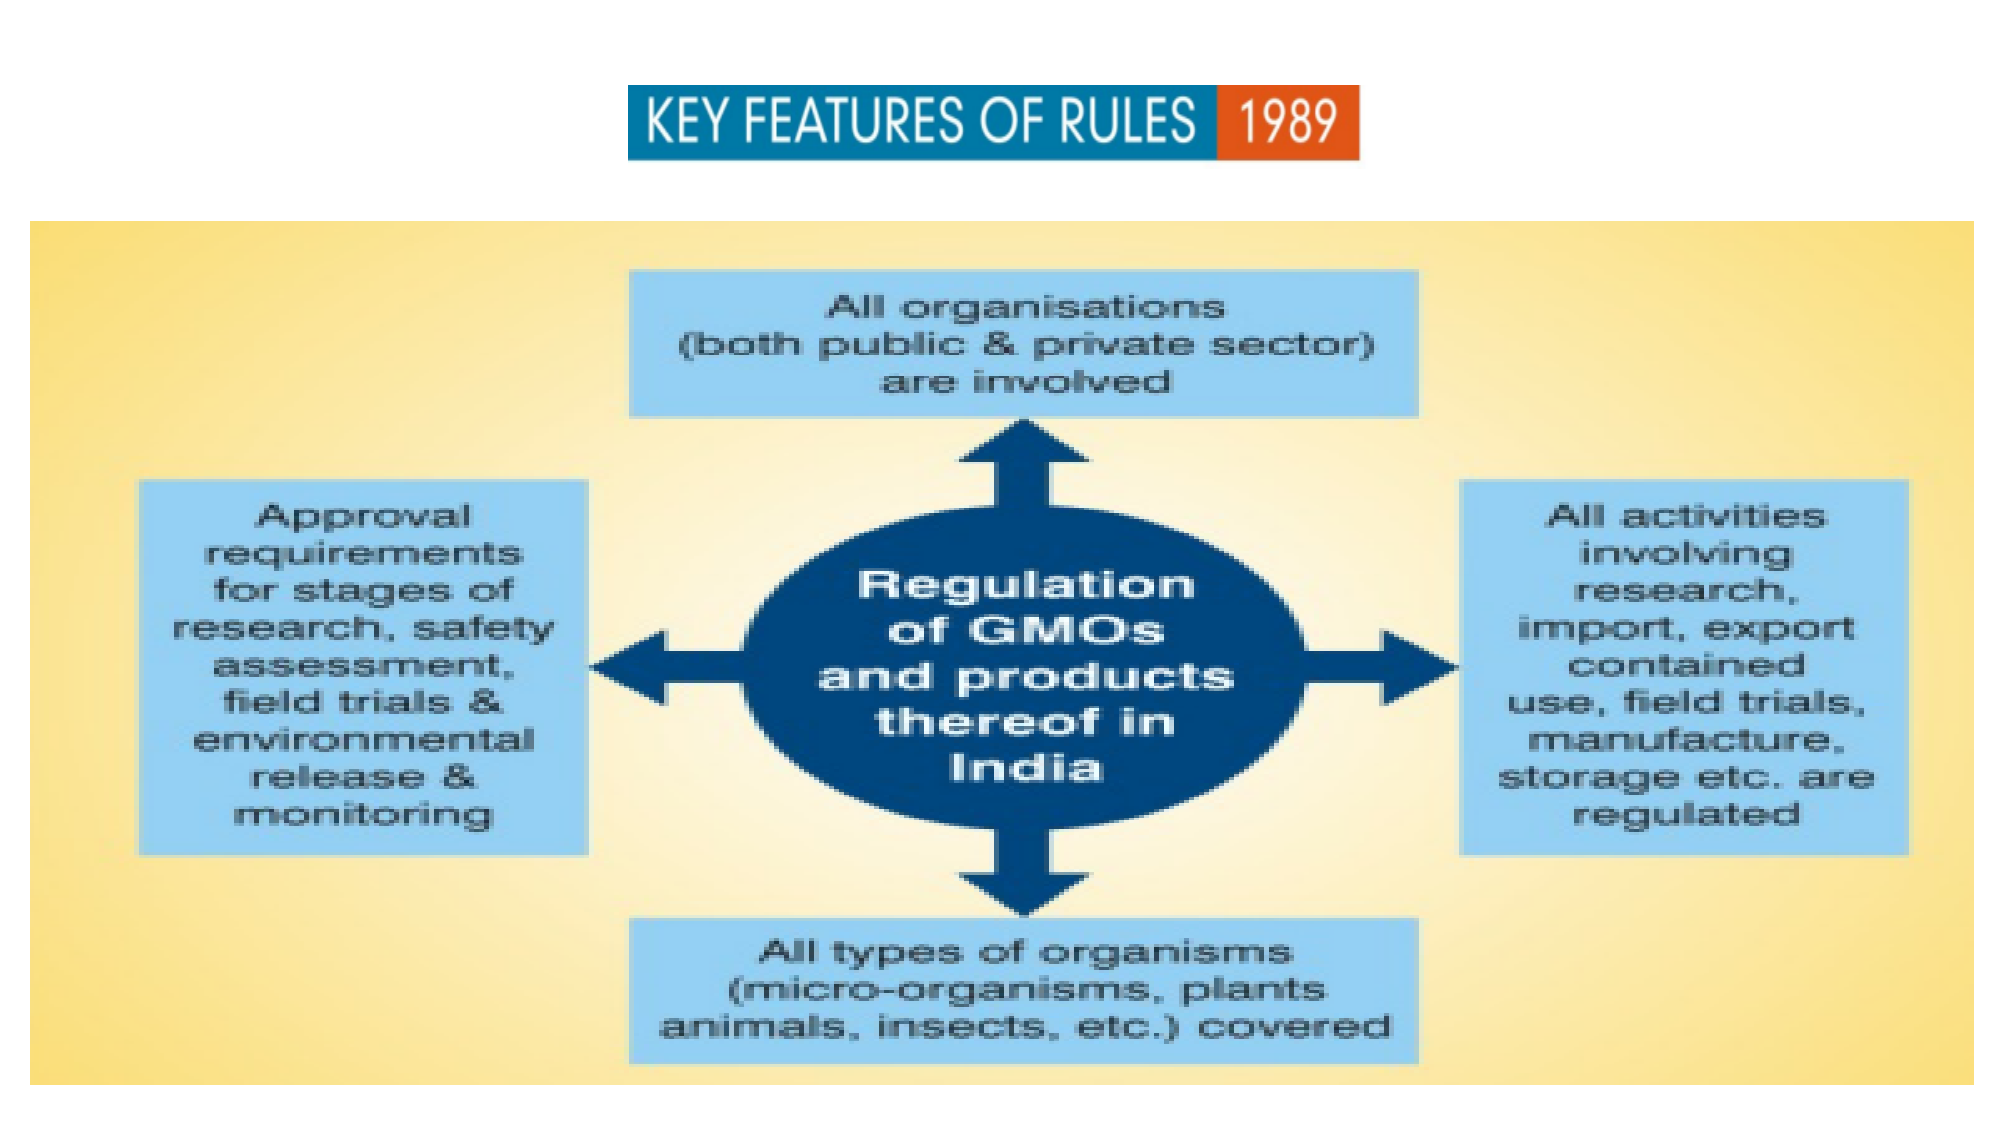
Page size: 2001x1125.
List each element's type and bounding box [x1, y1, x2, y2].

picture [29, 221, 1974, 1085]
list [628, 85, 1371, 169]
